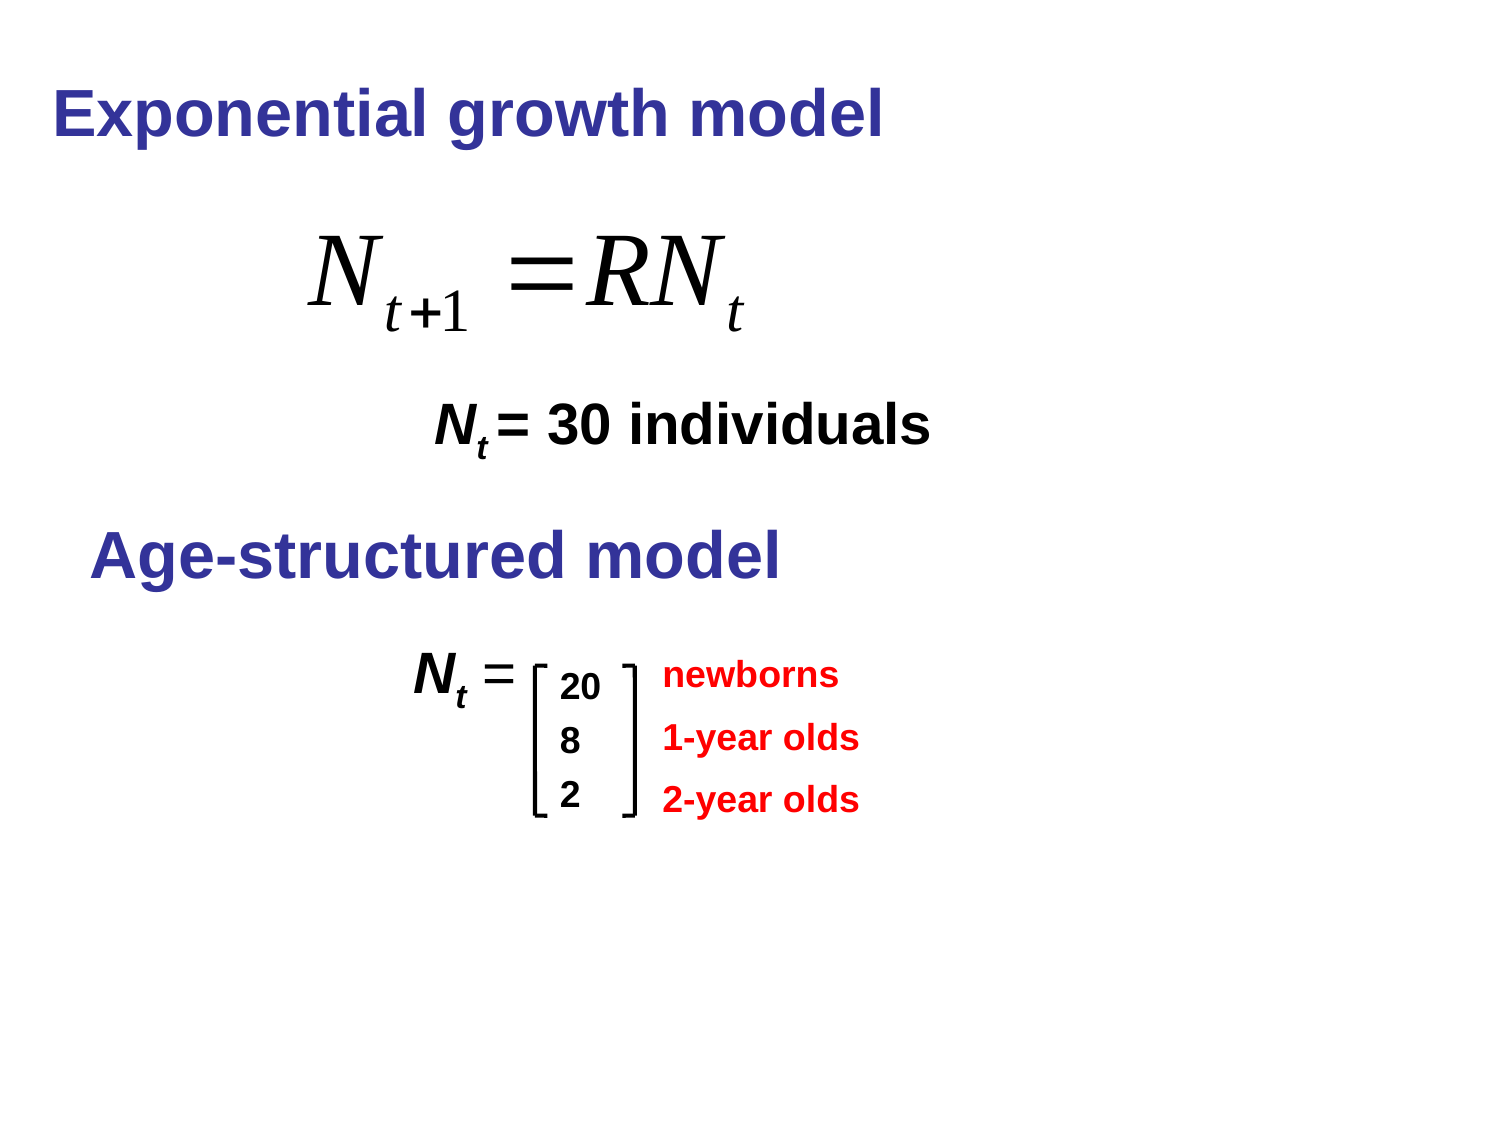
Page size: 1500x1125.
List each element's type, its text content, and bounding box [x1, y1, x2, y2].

text_box 2-year olds [647, 767, 876, 828]
text_box Nt = 30 individuals [419, 379, 948, 474]
text_box 1-year olds [647, 705, 876, 765]
text_box newborns [647, 642, 855, 703]
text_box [287, 199, 763, 359]
text_box 8 [553, 708, 596, 762]
text_box Nt = [398, 628, 532, 723]
text_box 2 [549, 762, 596, 823]
text_box 20 [545, 654, 617, 715]
text_box Exponential growth model [37, 62, 901, 158]
text_box Age-structured model [74, 504, 798, 600]
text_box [534, 665, 548, 816]
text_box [622, 665, 636, 816]
